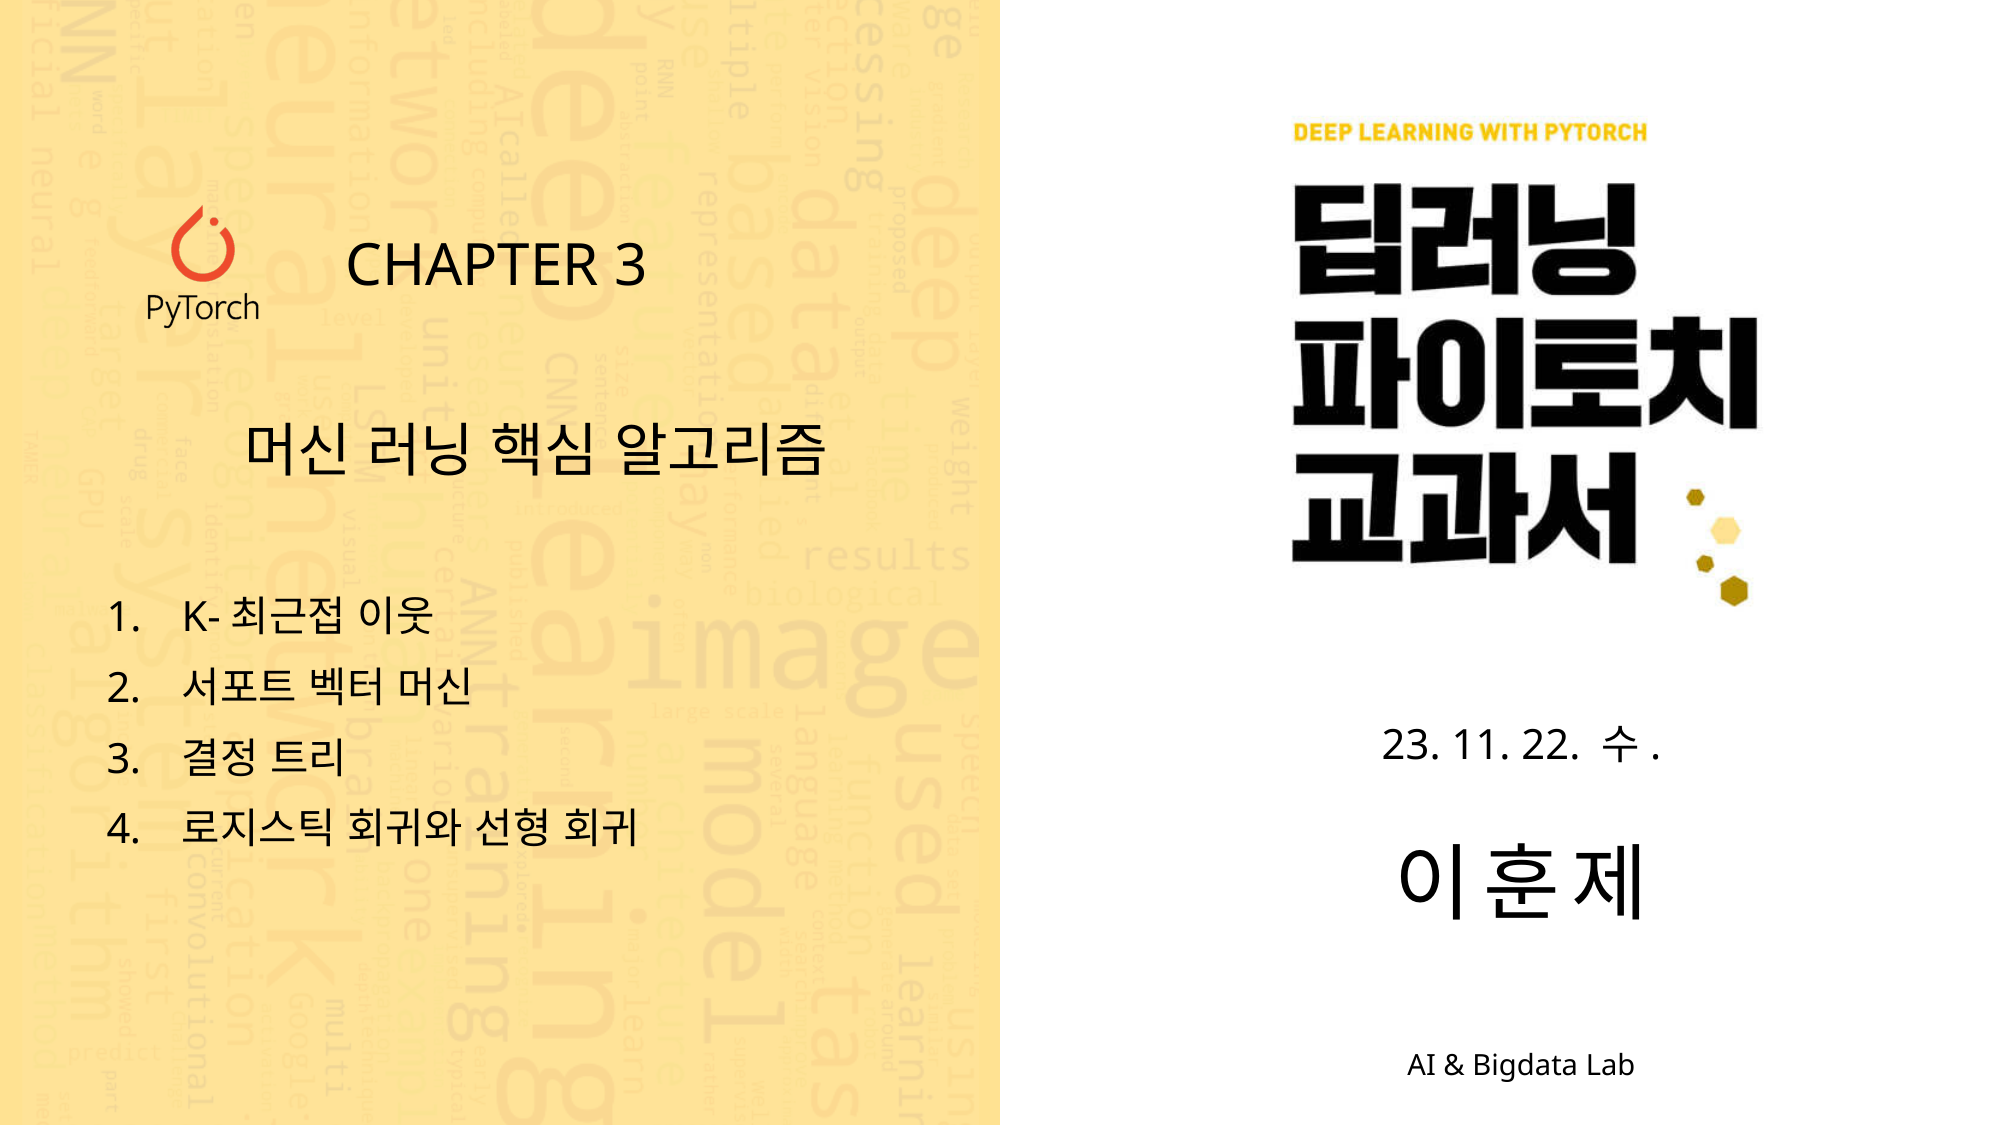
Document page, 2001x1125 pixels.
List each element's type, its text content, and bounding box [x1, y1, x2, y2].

text_box CHAPTER 3 [330, 210, 761, 324]
picture [1266, 99, 1777, 612]
text_box K-최근접 이웃 서포트 벡터 머신 결정 트리 로지스틱 회귀와 선형 회귀 [91, 582, 797, 860]
text_box 머신 러닝 핵심 알고리즘 [229, 396, 863, 510]
text_box 이훈제 [1268, 829, 1775, 943]
picture [145, 203, 262, 332]
text_box 23. 11. 22. 수. [1308, 710, 1735, 782]
